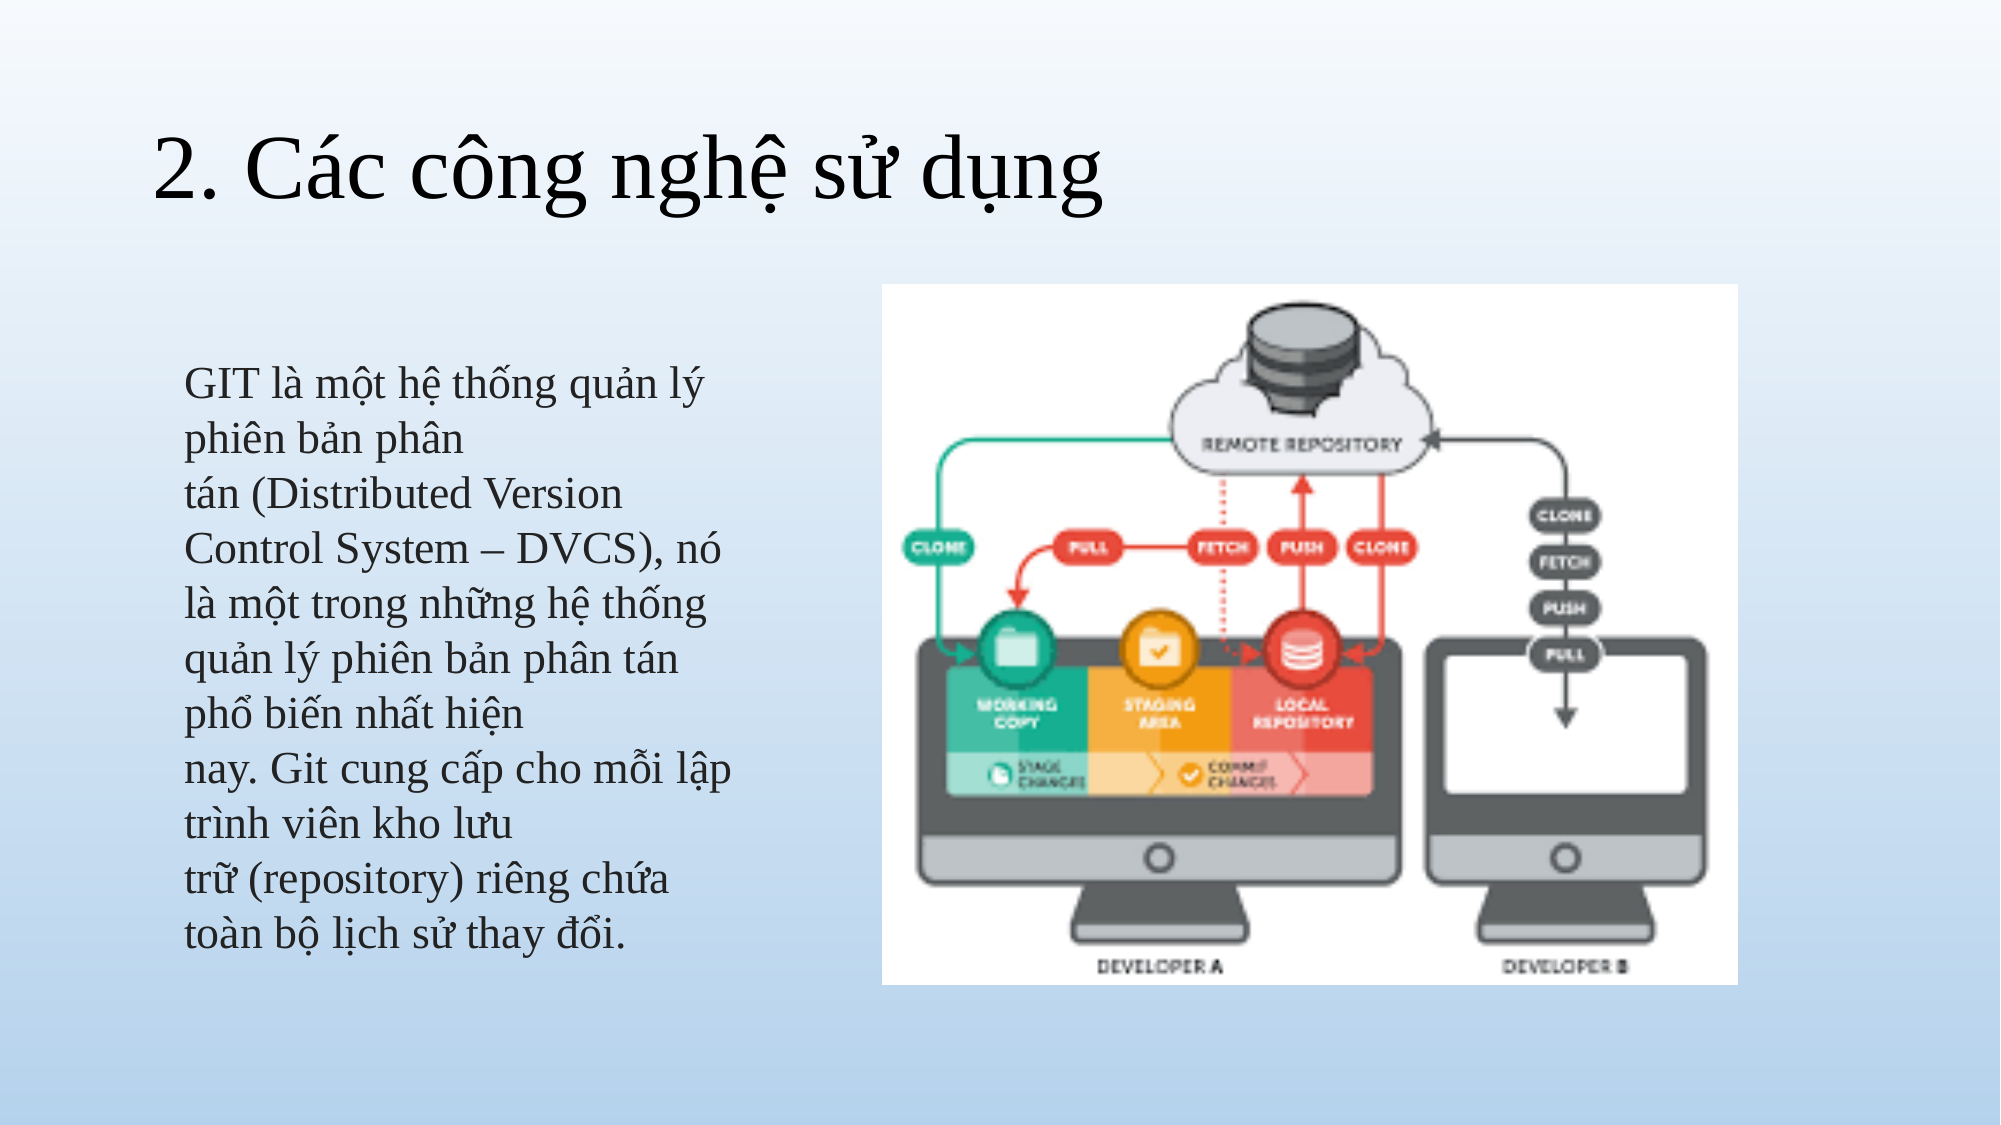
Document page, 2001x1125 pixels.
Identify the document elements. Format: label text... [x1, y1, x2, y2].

title 2. Các công nghệ sử dụng [137, 59, 1863, 278]
picture [882, 284, 1738, 985]
text_box GIT là một hệ thống quản lý phiên bản phân tán (Distributed Version Control System – DVCS), nó là một trong những hệ thống quản lý phiên bản phân tán phổ biến nhất hiện nay. Git cung cấp cho mỗi lập trình viên kho lưu trữ (repository) riêng chứa toàn bộ lịch sử thay đổi. [169, 345, 760, 966]
